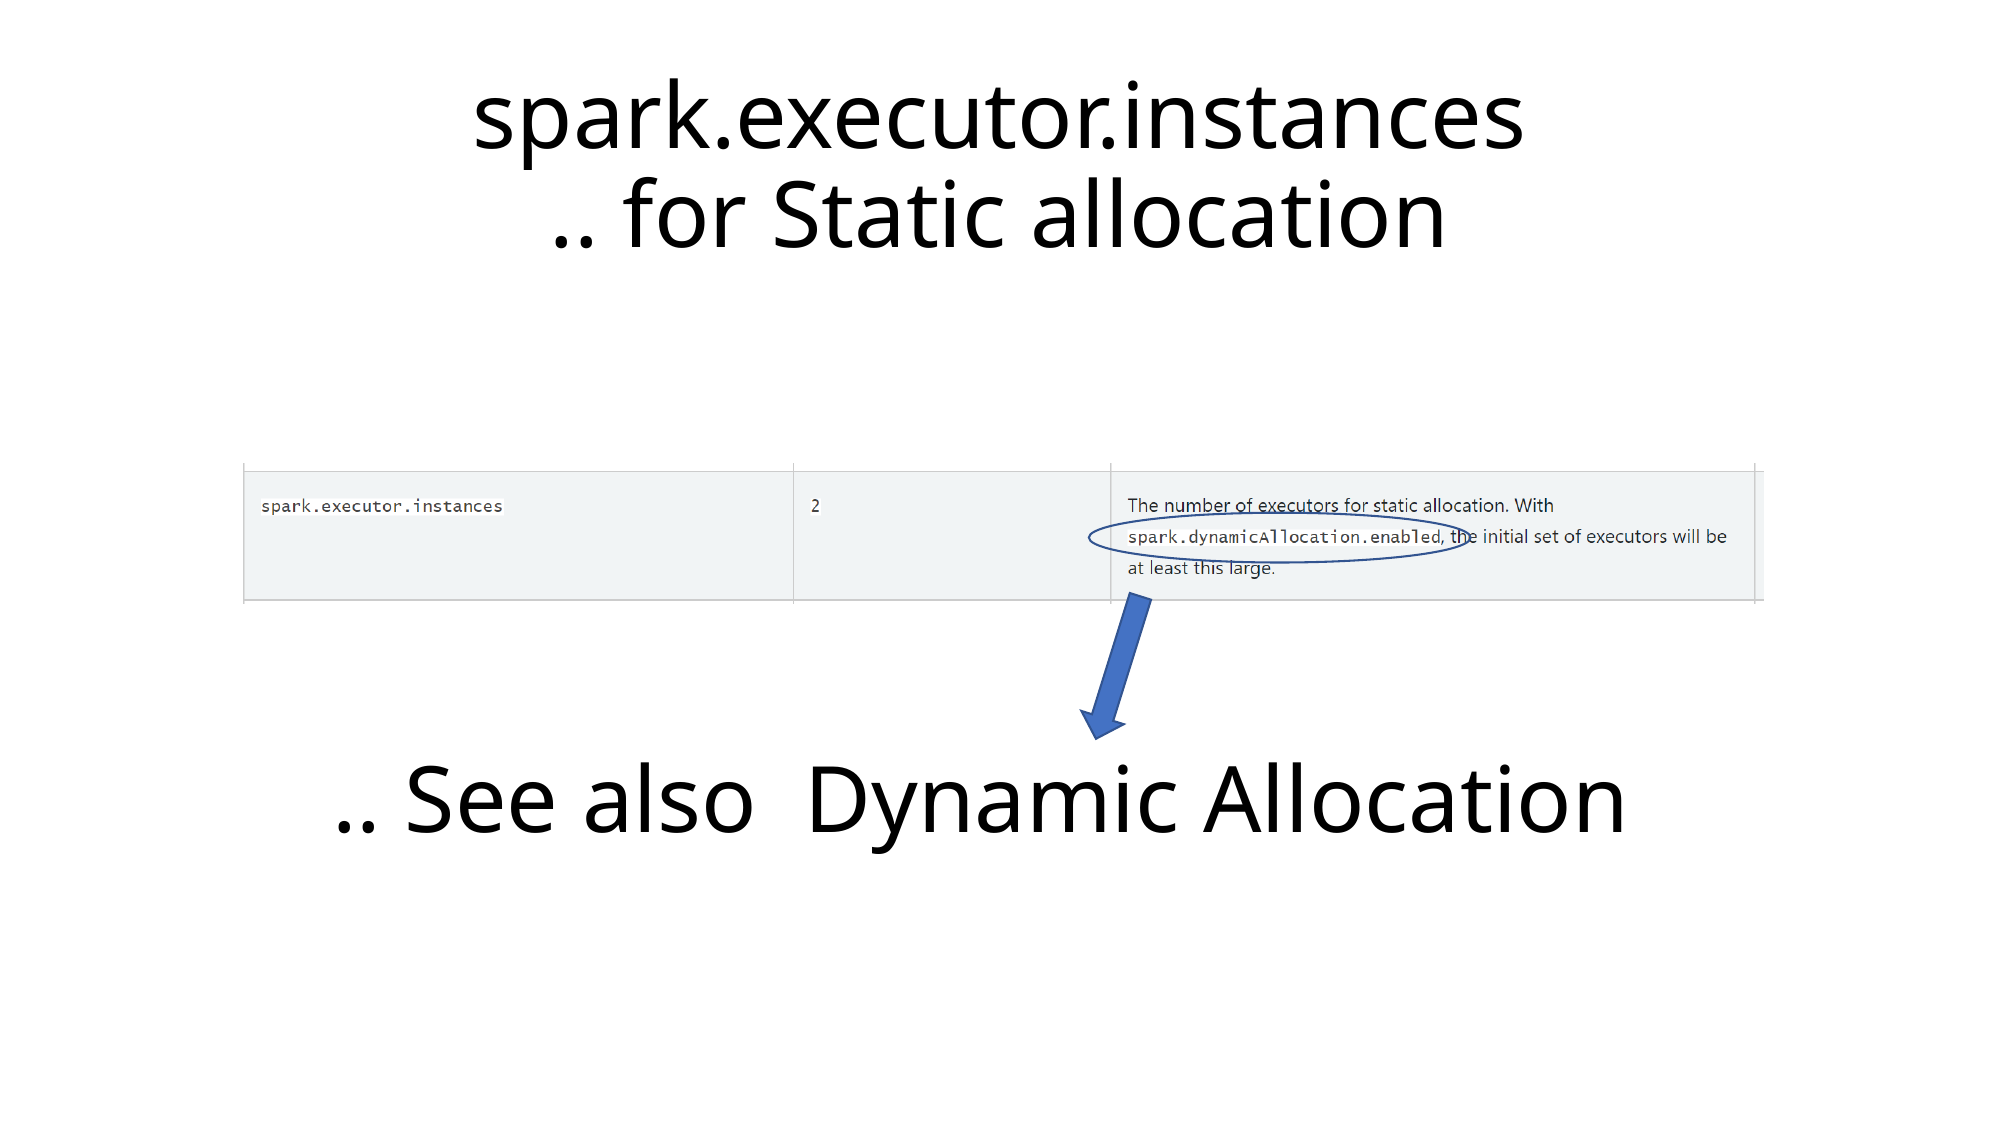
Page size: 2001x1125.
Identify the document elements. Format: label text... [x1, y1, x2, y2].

text_box .. See also Dynamic Allocation [118, 694, 1844, 912]
picture [236, 463, 1764, 604]
text_box [1079, 604, 1151, 741]
title spark.executor.instances .. for Static allocation [137, 59, 1863, 278]
